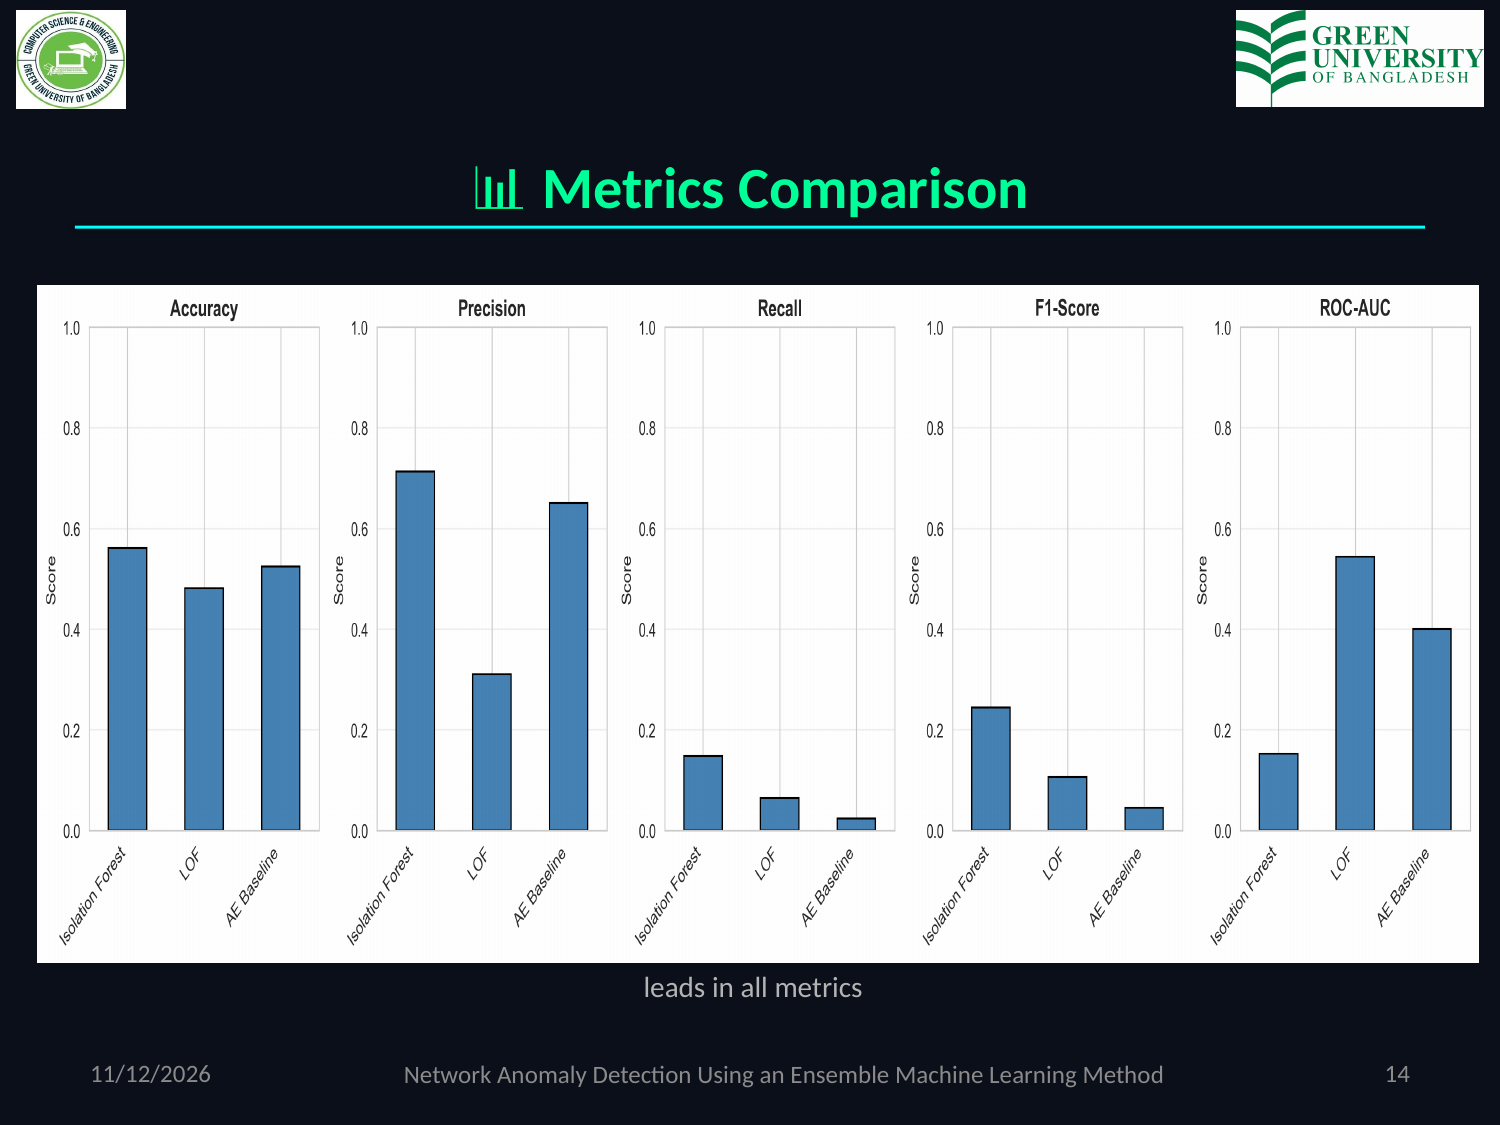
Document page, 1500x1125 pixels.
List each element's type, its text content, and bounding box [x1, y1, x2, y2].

text_box leads in all metrics [622, 971, 878, 1011]
picture [37, 285, 1479, 963]
text_box 📊 Metrics Comparison [455, 142, 1044, 224]
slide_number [75, 1042, 425, 1103]
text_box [15, 10, 1484, 110]
slide_number 14 [1074, 1042, 1425, 1103]
text_box [0, 0, 1500, 1125]
text_box [74, 225, 1426, 229]
footer Network Anomaly Detection Using an Ensemble Machine Learning Method [363, 1043, 1206, 1104]
